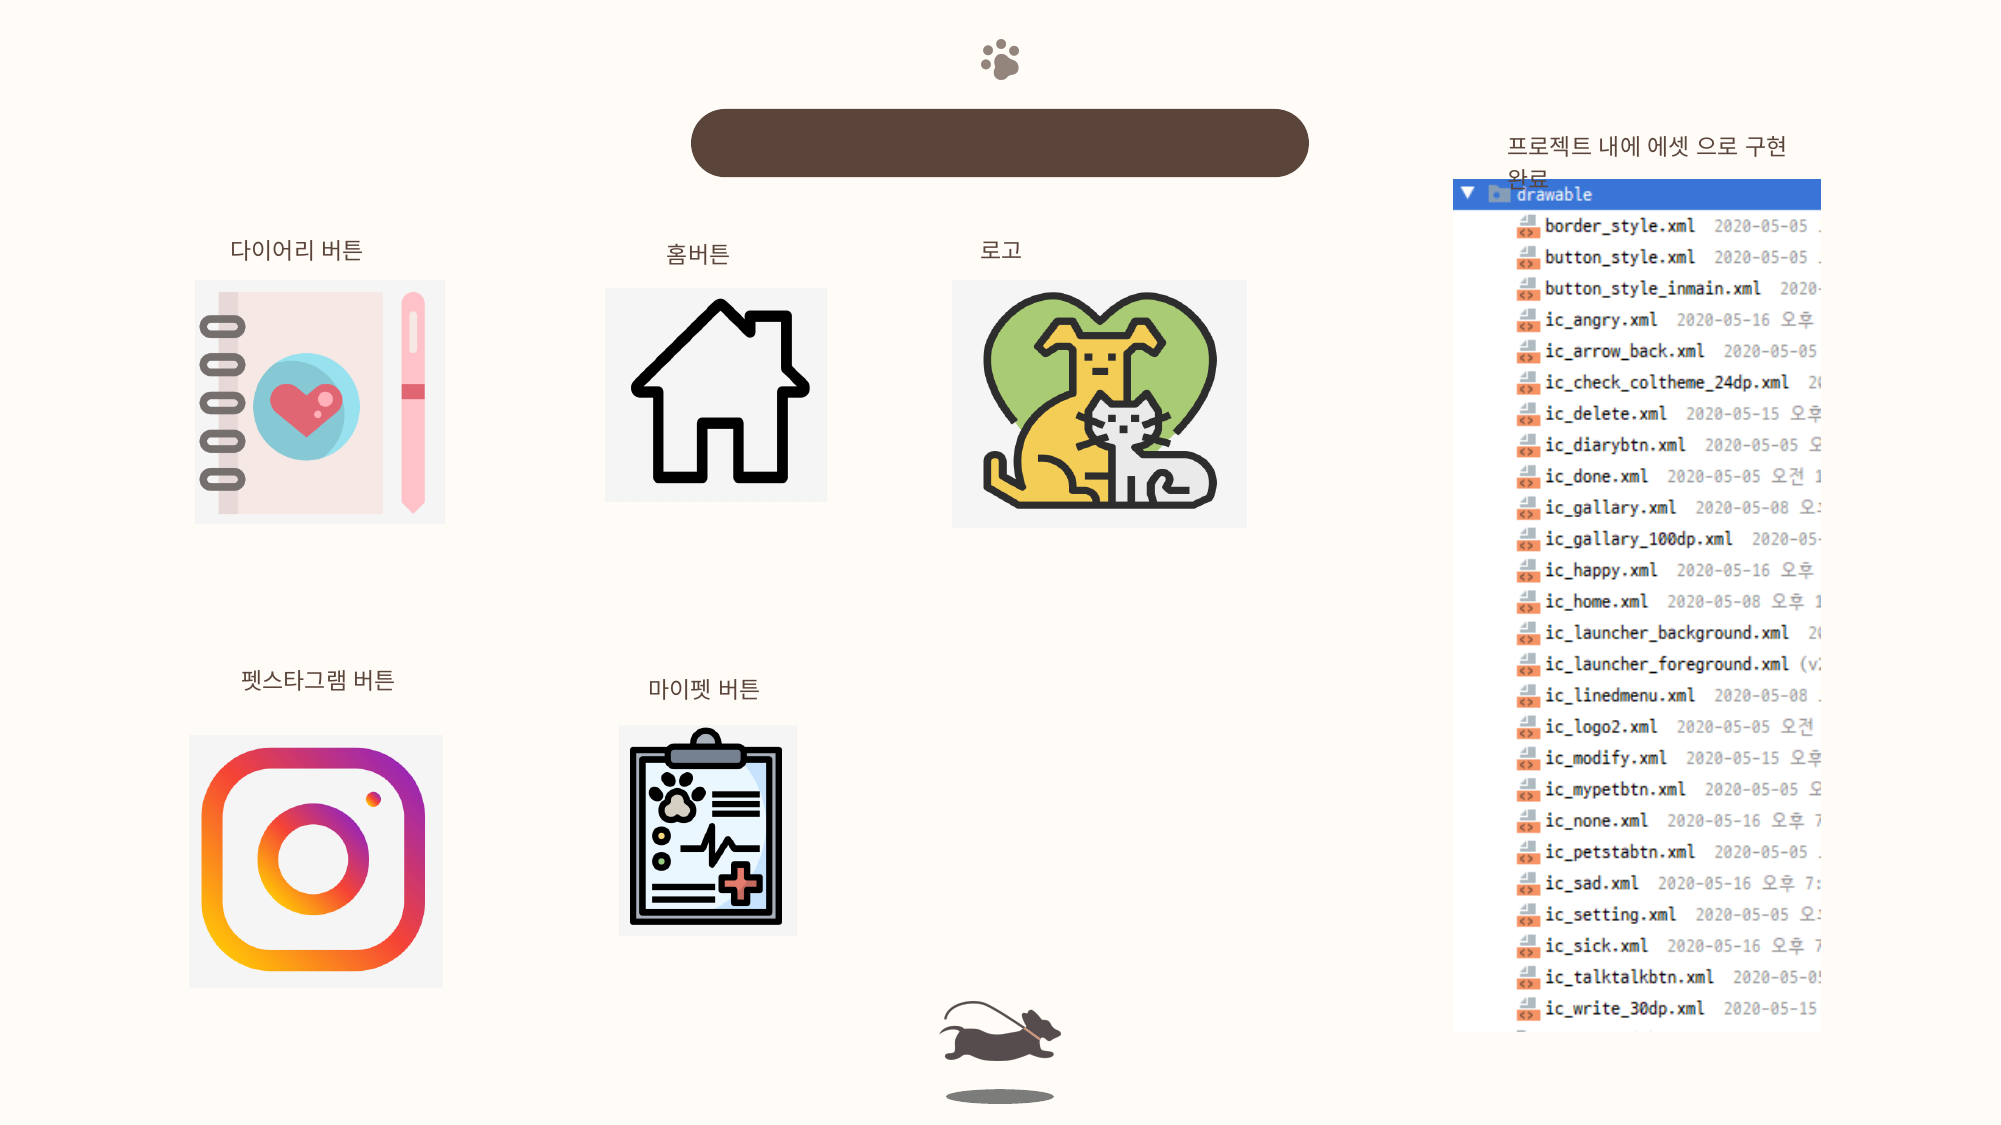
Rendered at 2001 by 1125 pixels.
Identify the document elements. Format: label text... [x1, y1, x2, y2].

picture [619, 725, 797, 936]
picture [604, 288, 827, 503]
picture [195, 280, 445, 524]
text_box 홈버튼 [652, 227, 972, 276]
text_box 마이펫 버튼 [633, 662, 953, 710]
picture [1453, 179, 1821, 1032]
text_box 버튼 및 디자인 구현 상황 [691, 110, 1309, 176]
picture [952, 280, 1247, 529]
text_box [944, 1088, 1056, 1105]
picture [189, 735, 443, 988]
text_box 펫스타그램 버튼 [226, 653, 546, 702]
text_box 로고 [965, 223, 1285, 272]
picture [939, 1001, 1061, 1061]
picture [981, 39, 1019, 80]
text_box 다이어리 버튼 [215, 223, 535, 272]
text_box 프로젝트 내에 에셋 으로 구현 완료 [1492, 119, 1813, 179]
